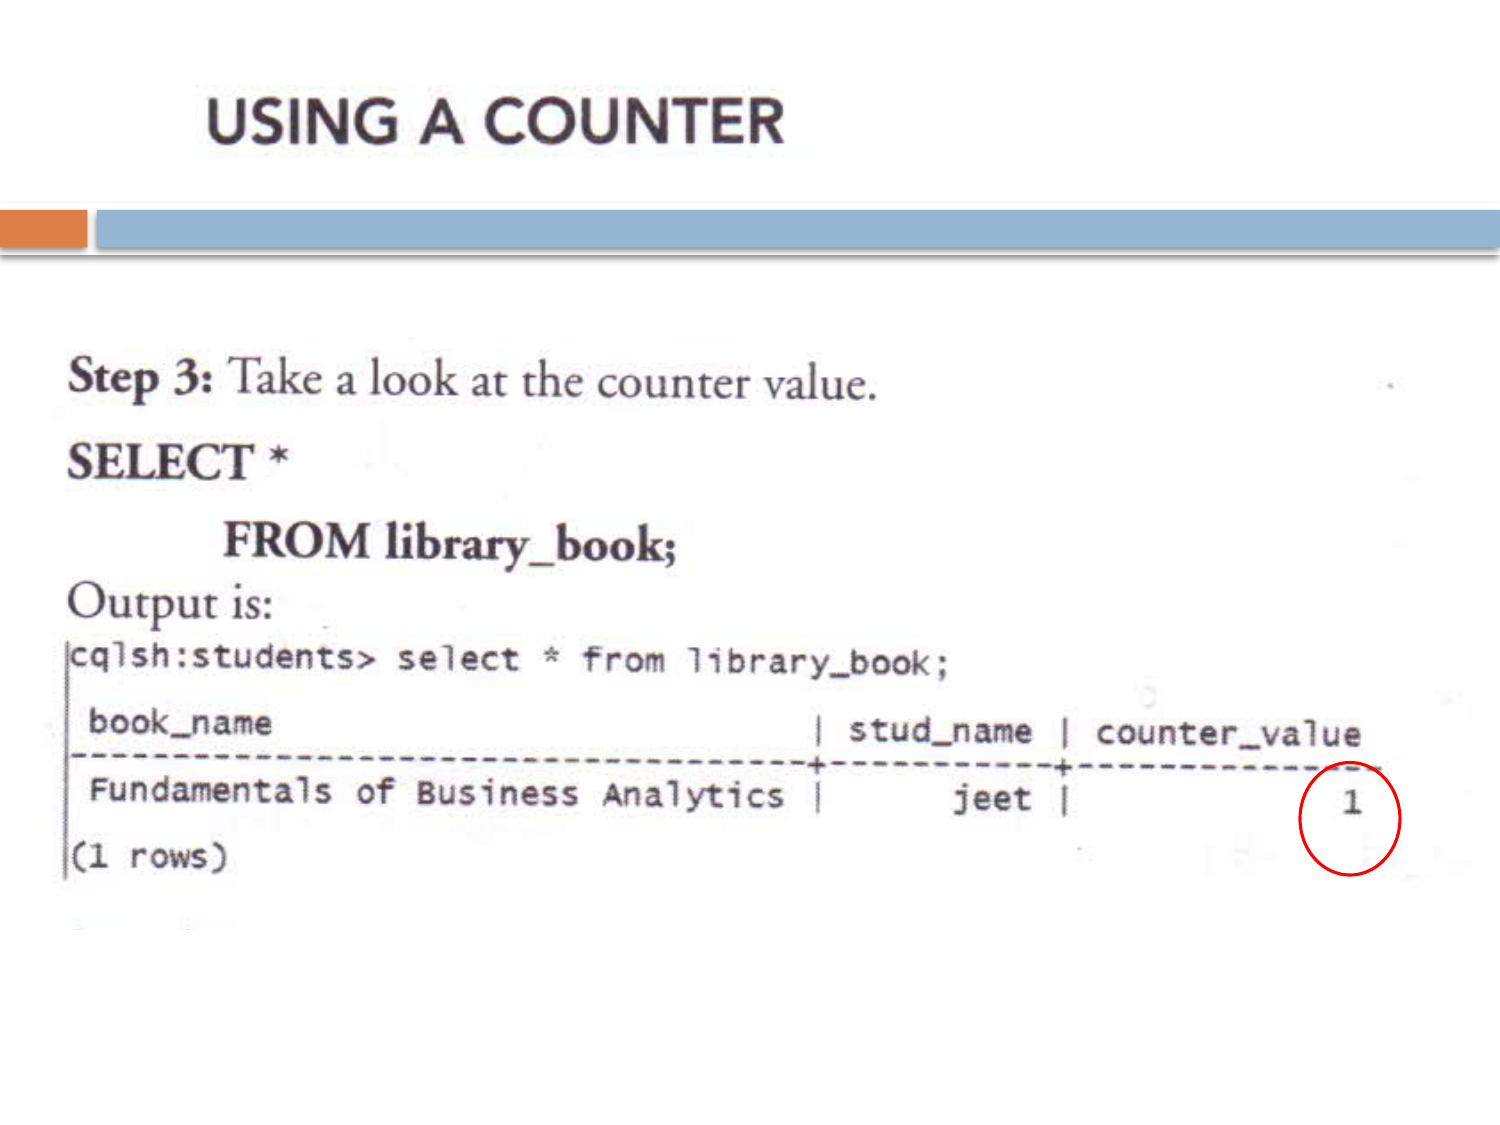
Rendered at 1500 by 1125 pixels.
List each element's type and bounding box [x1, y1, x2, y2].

picture [26, 337, 1474, 931]
picture [187, 62, 819, 159]
